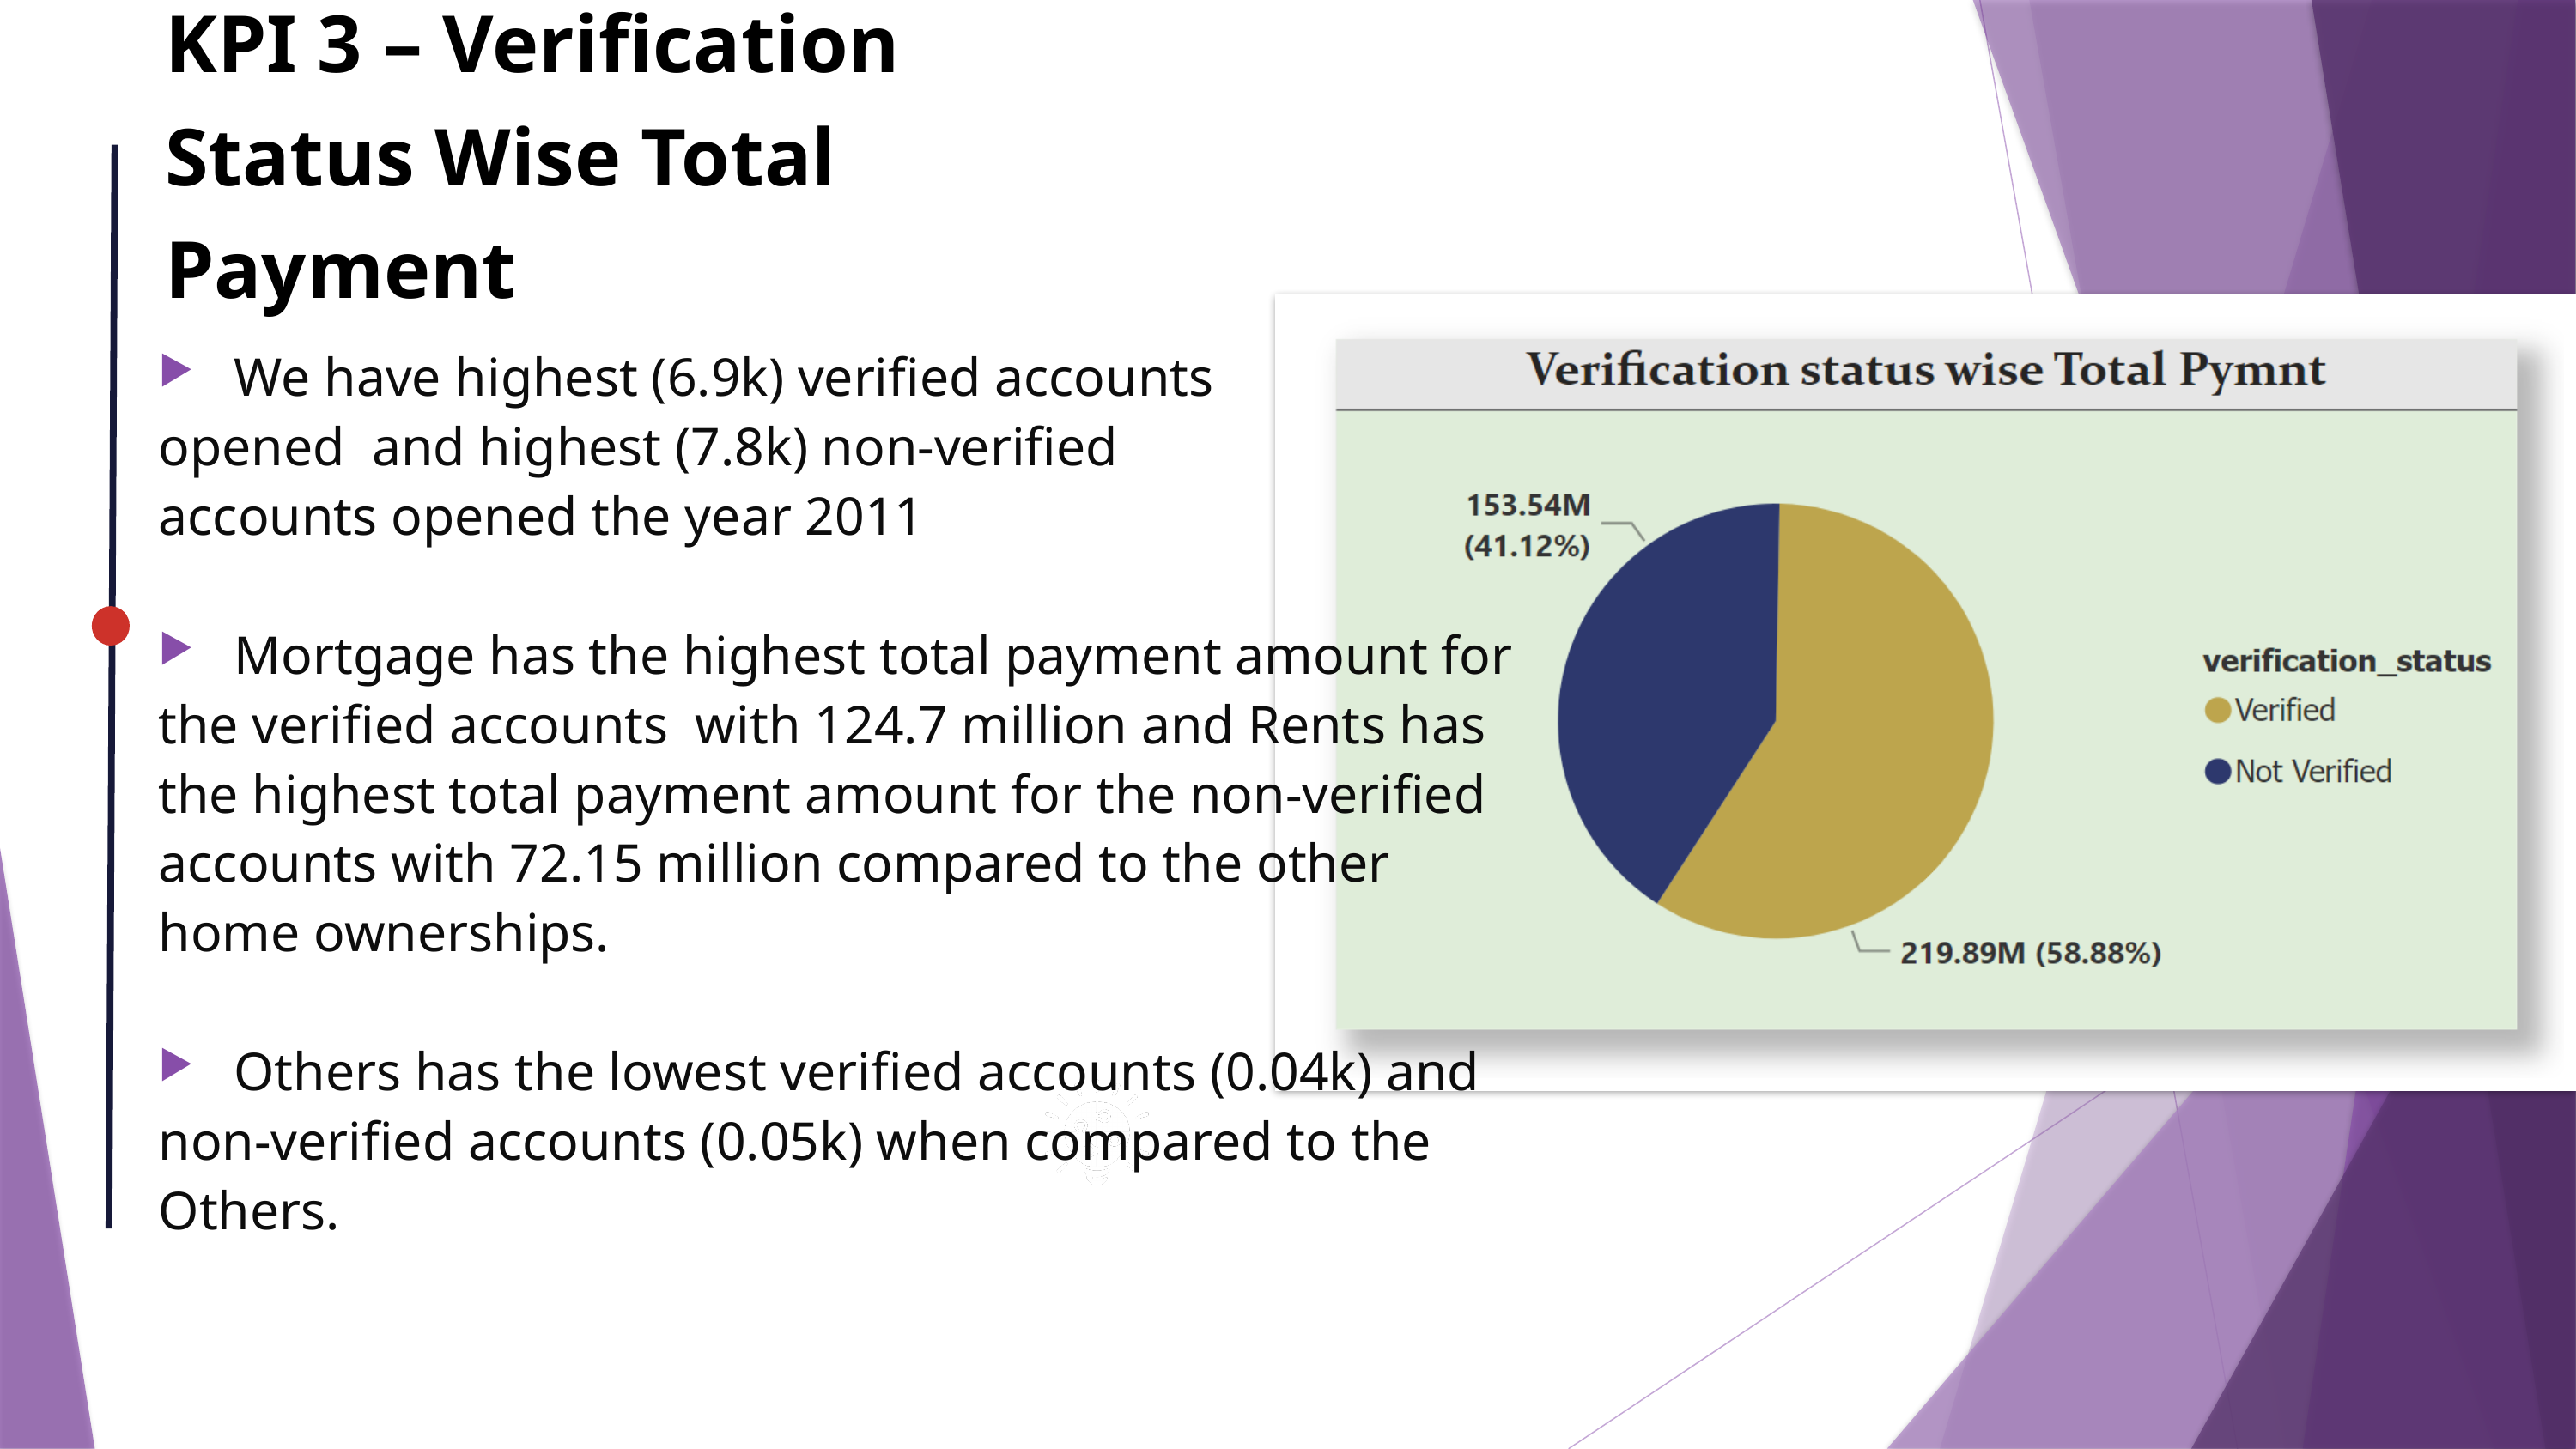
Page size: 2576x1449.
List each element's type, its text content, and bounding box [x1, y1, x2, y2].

picture [1287, 306, 2565, 1079]
text_box KPI 3 – Verification Status Wise Total Payment [151, 82, 1115, 208]
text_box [91, 605, 152, 646]
list We have highest (6.9k) verified accounts opened and highest (7.8k) non-verified accounts opened the year 2011 Mortgage has the highest total payment amount for the verified accounts with 124.7 million and Rents has the highest total payment amount for the non-verified accounts with 72.15 million compared to the other home ownerships. Others has the lowest verified accounts (0.04k) and non-verified accounts (0.05k) when compared to the Others. [145, 337, 2484, 1449]
